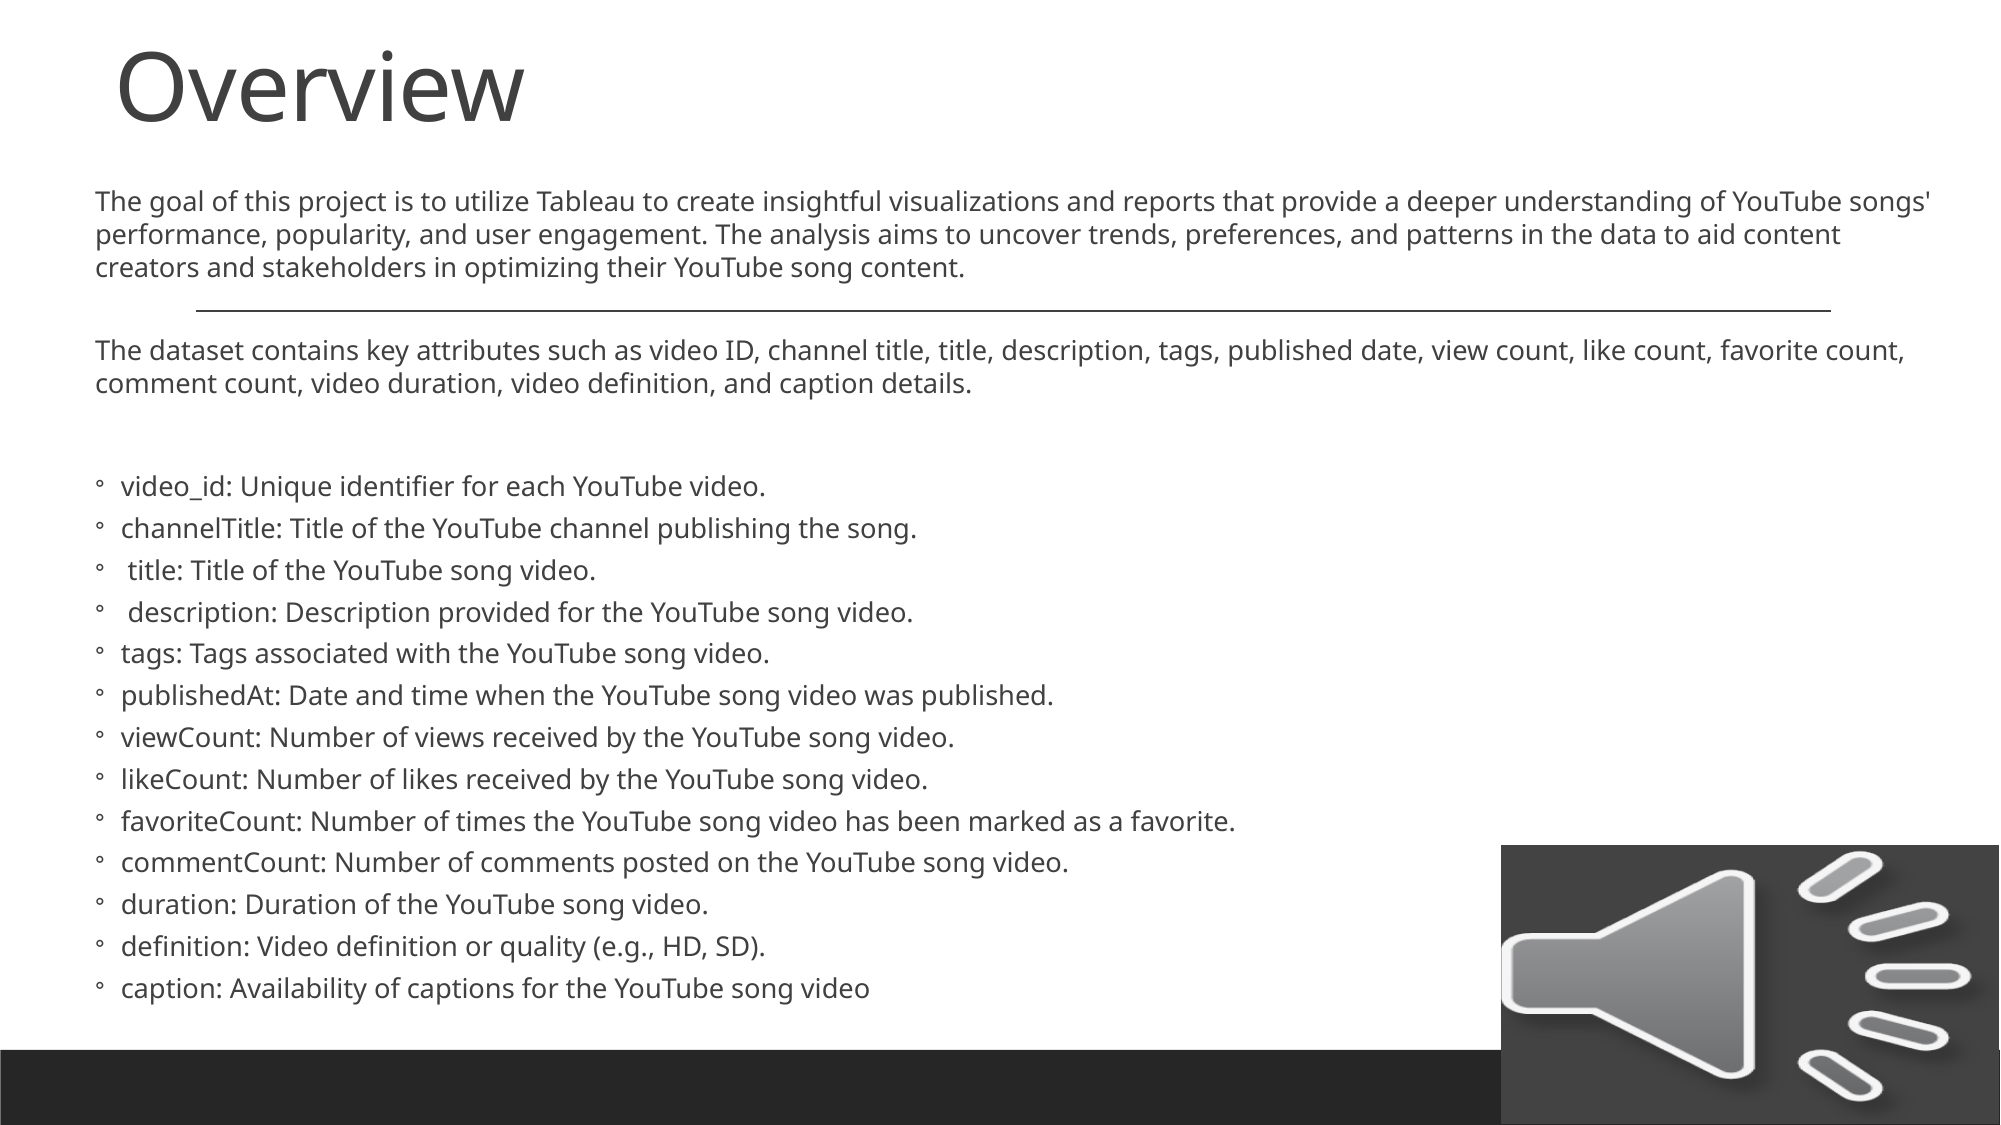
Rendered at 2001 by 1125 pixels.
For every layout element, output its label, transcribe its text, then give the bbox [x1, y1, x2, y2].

picture [1499, 843, 2000, 1125]
title Overview [99, 10, 1825, 134]
list The goal of this project is to utilize Tableau to create insightful visualizations and reports that provide a deeper understanding of YouTube songs' performance, popularity, and user engagement. The analysis aims to uncover trends, preferences, and patterns in the data to aid content creators and stakeholders in optimizing their YouTube song content. The dataset contains key attributes such as video ID, channel title, title, description, tags, published date, view count, like count, favorite count, comment count, video duration, video definition, and caption details. video_id: Unique identifier for each YouTube video. channelTitle: Title of the YouTube channel publishing the song. title: Title of the YouTube song video. description: Description provided for the YouTube song video. tags: Tags associated with the YouTube song video. publishedAt: Date and time when the YouTube song video was published. viewCount: Number of views received by the YouTube song video. likeCount: Number of likes received by the YouTube song video. favoriteCount: Number of times the YouTube song video has been marked as a favorite. commentCount: Number of comments posted on the YouTube song video. duration: Duration of the YouTube song video. definition: Video definition or quality (e.g., HD, SD). caption: Availability of captions for the YouTube song video [66, 134, 1934, 1020]
